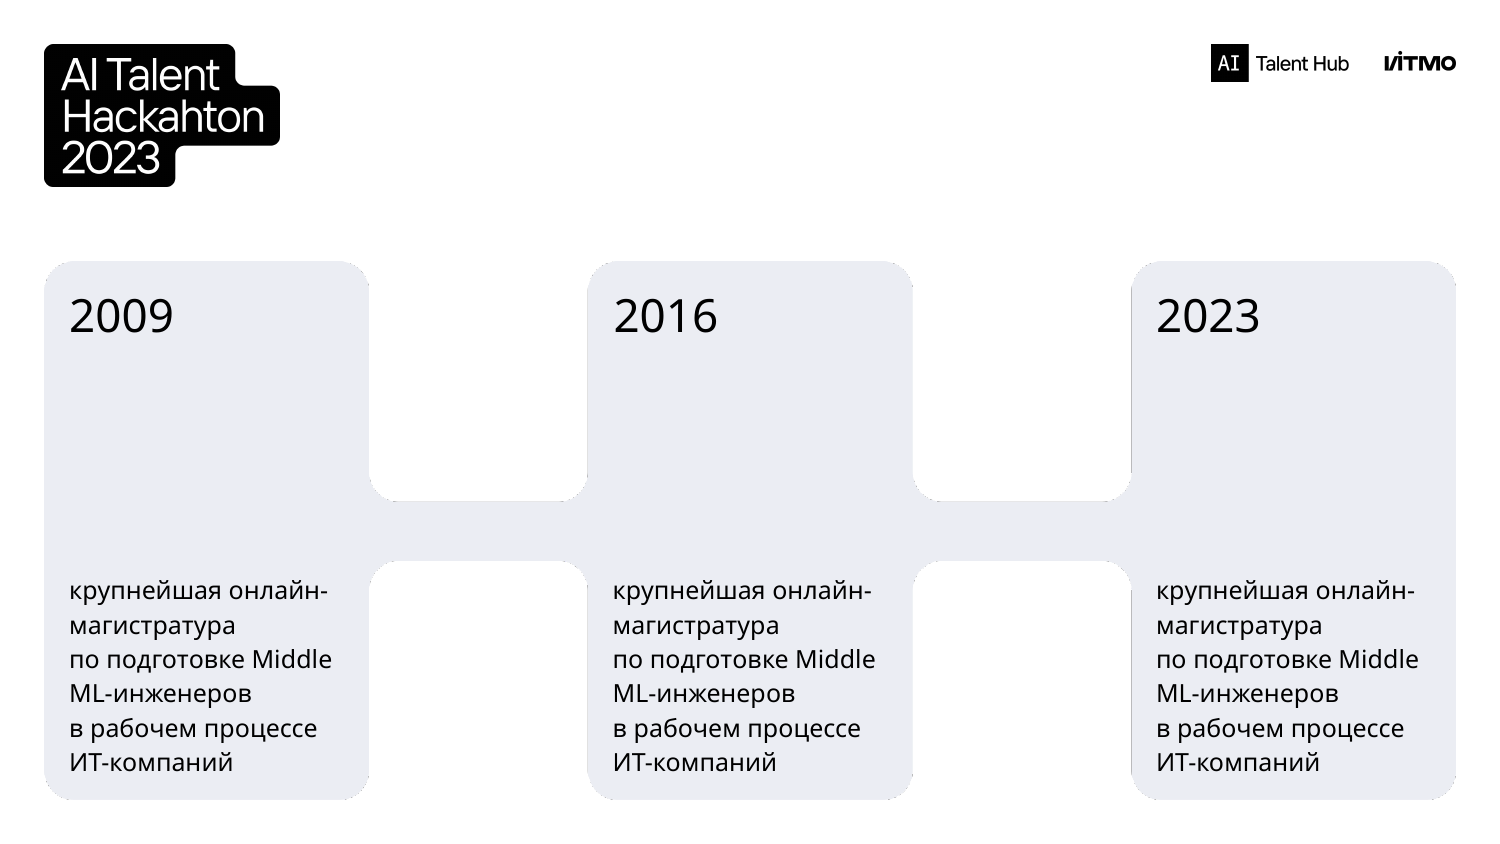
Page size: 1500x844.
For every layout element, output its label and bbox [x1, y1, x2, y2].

picture [43, 261, 1456, 800]
picture [1211, 44, 1456, 83]
picture [44, 44, 281, 187]
